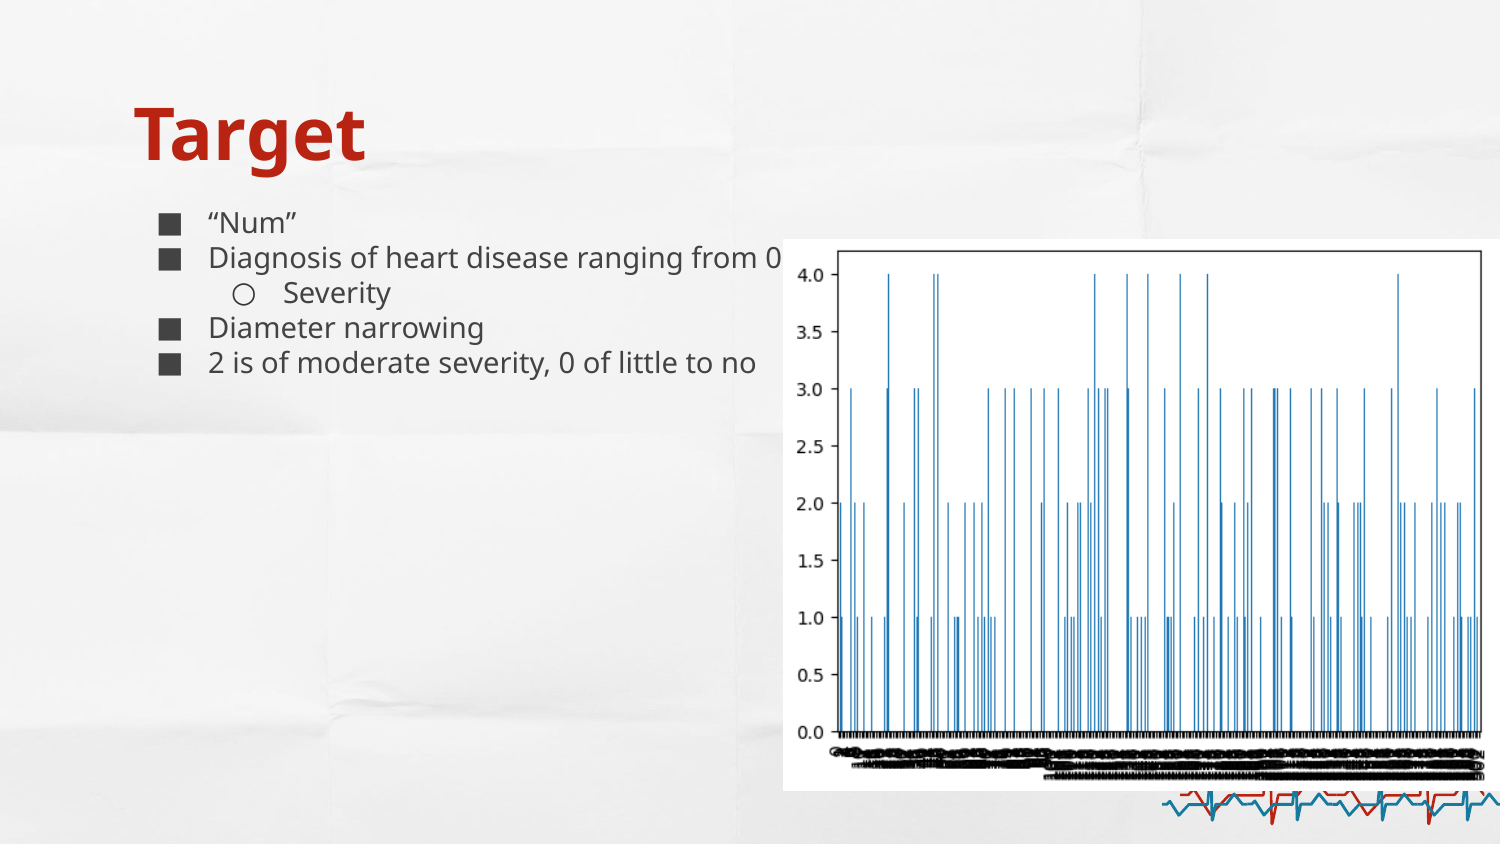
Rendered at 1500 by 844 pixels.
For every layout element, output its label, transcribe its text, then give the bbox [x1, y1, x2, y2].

list “Num” Diagnosis of heart disease ranging from 0-4 Severity Diameter narrowing 2 is of moderate severity, 0 of little to no [118, 189, 1382, 500]
title Target [118, 72, 1382, 167]
picture [782, 239, 1500, 791]
